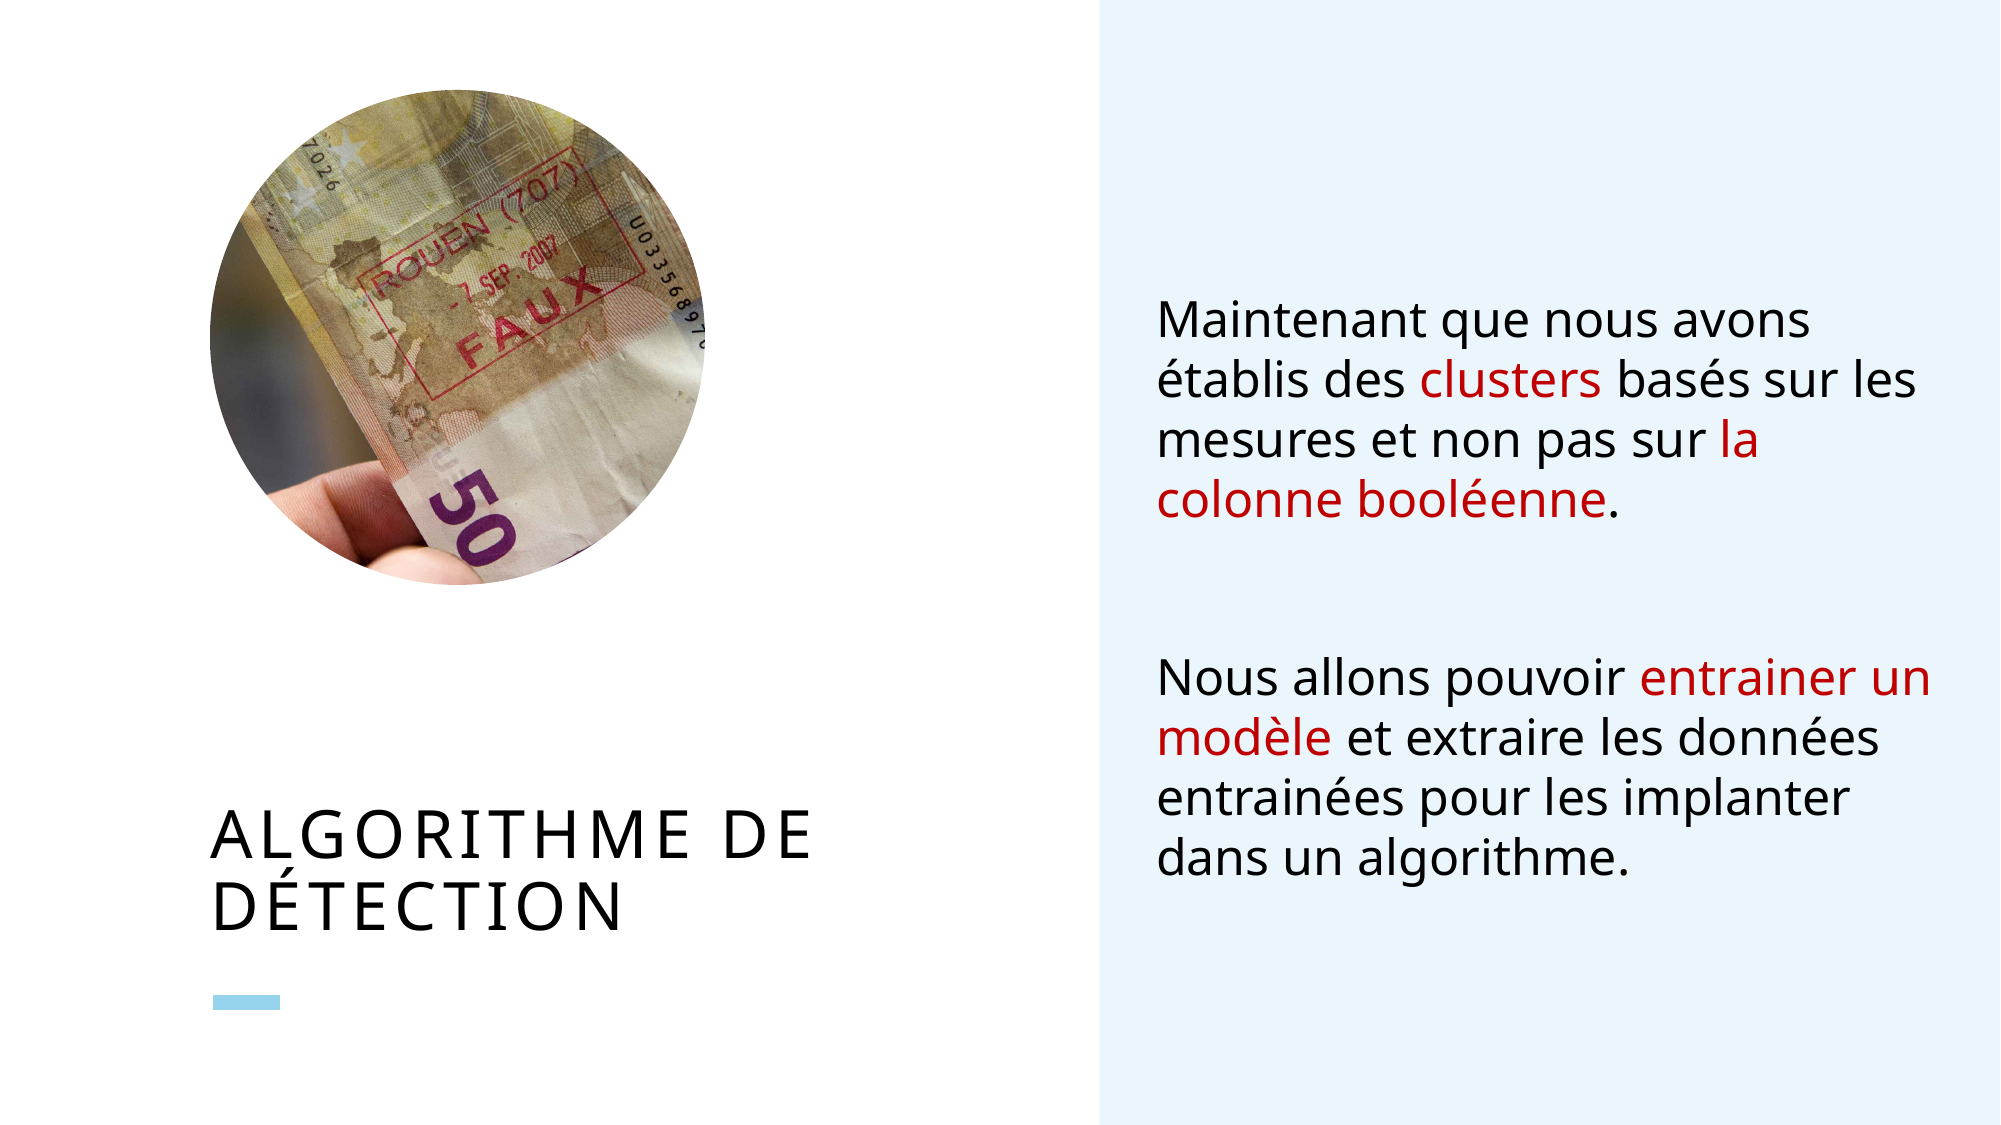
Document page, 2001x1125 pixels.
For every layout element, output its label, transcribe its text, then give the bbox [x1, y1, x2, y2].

picture [209, 89, 705, 585]
text_box Maintenant que nous avons établis des clusters basés sur les mesures et non pas sur la colonne booléenne. Nous allons pouvoir entrainer un modèle et extraire les données entrainées pour les implanter dans un algorithme. [1156, 287, 1958, 1052]
title Algorithme de détection [210, 645, 1035, 945]
